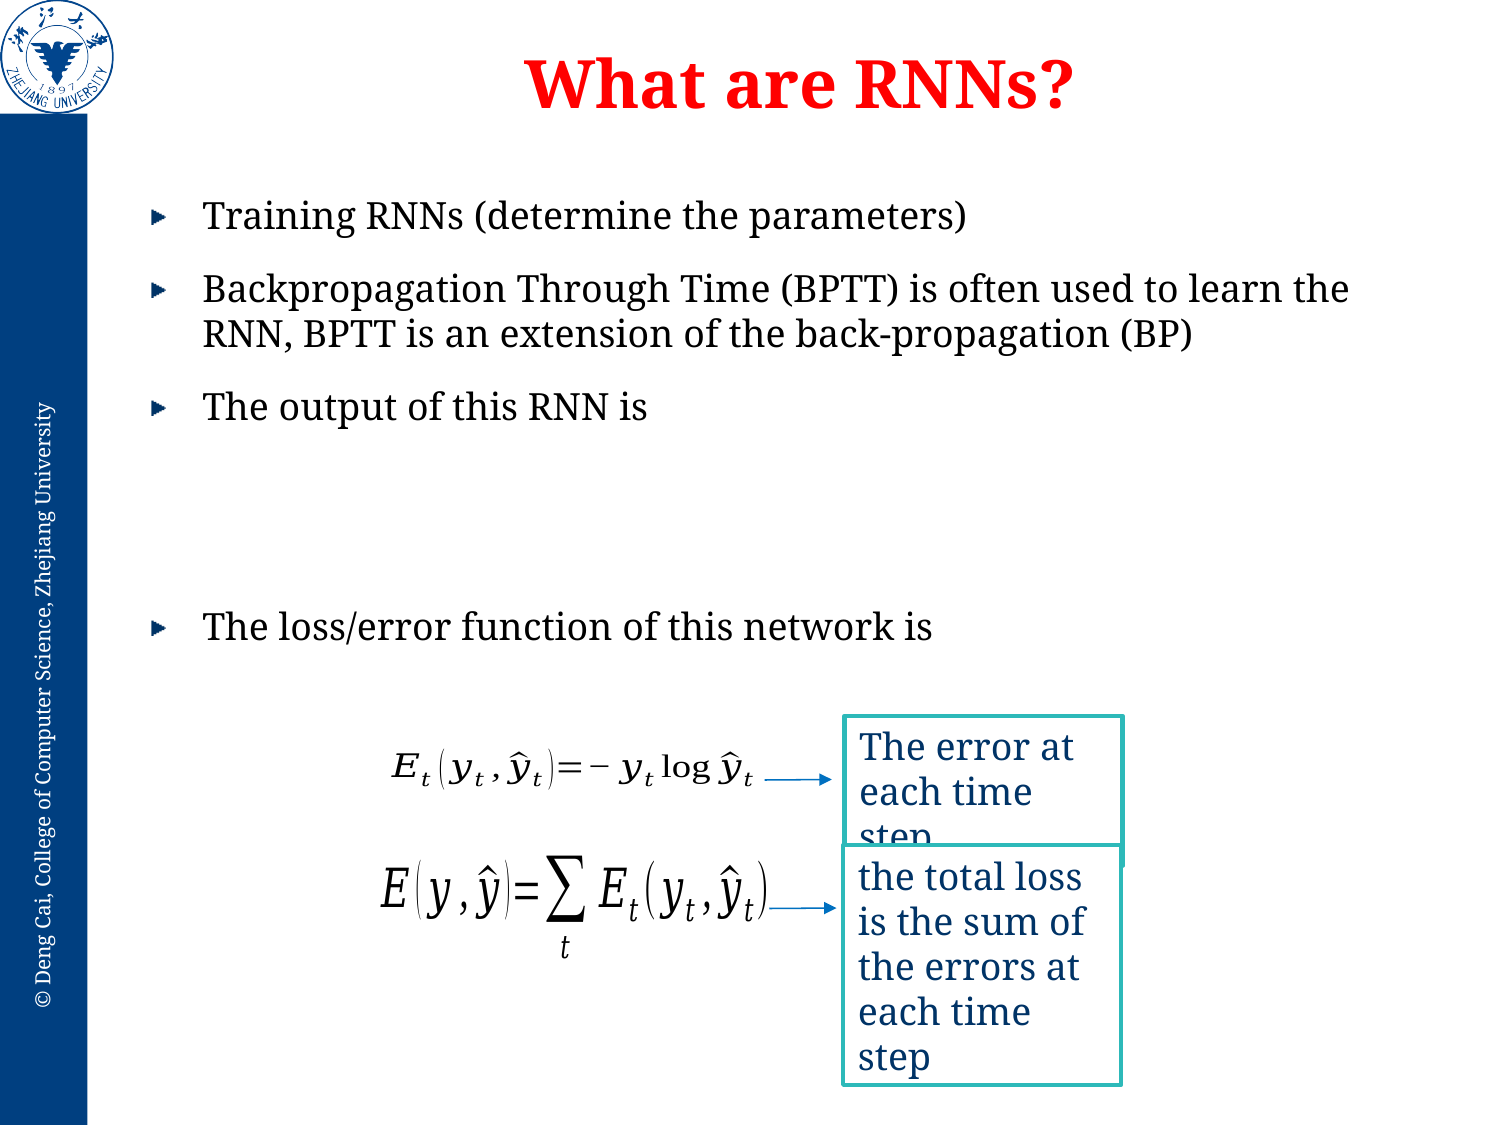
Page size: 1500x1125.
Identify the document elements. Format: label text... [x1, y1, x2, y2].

picture [146, 204, 166, 225]
picture [146, 615, 166, 636]
picture [0, 0, 114, 114]
title What are RNNs? [129, 30, 1471, 131]
picture [146, 395, 166, 416]
picture [146, 277, 166, 298]
text_box the total loss is the sum of the errors at each time step [841, 843, 1123, 1087]
text_box The error at each time step [842, 714, 1125, 868]
